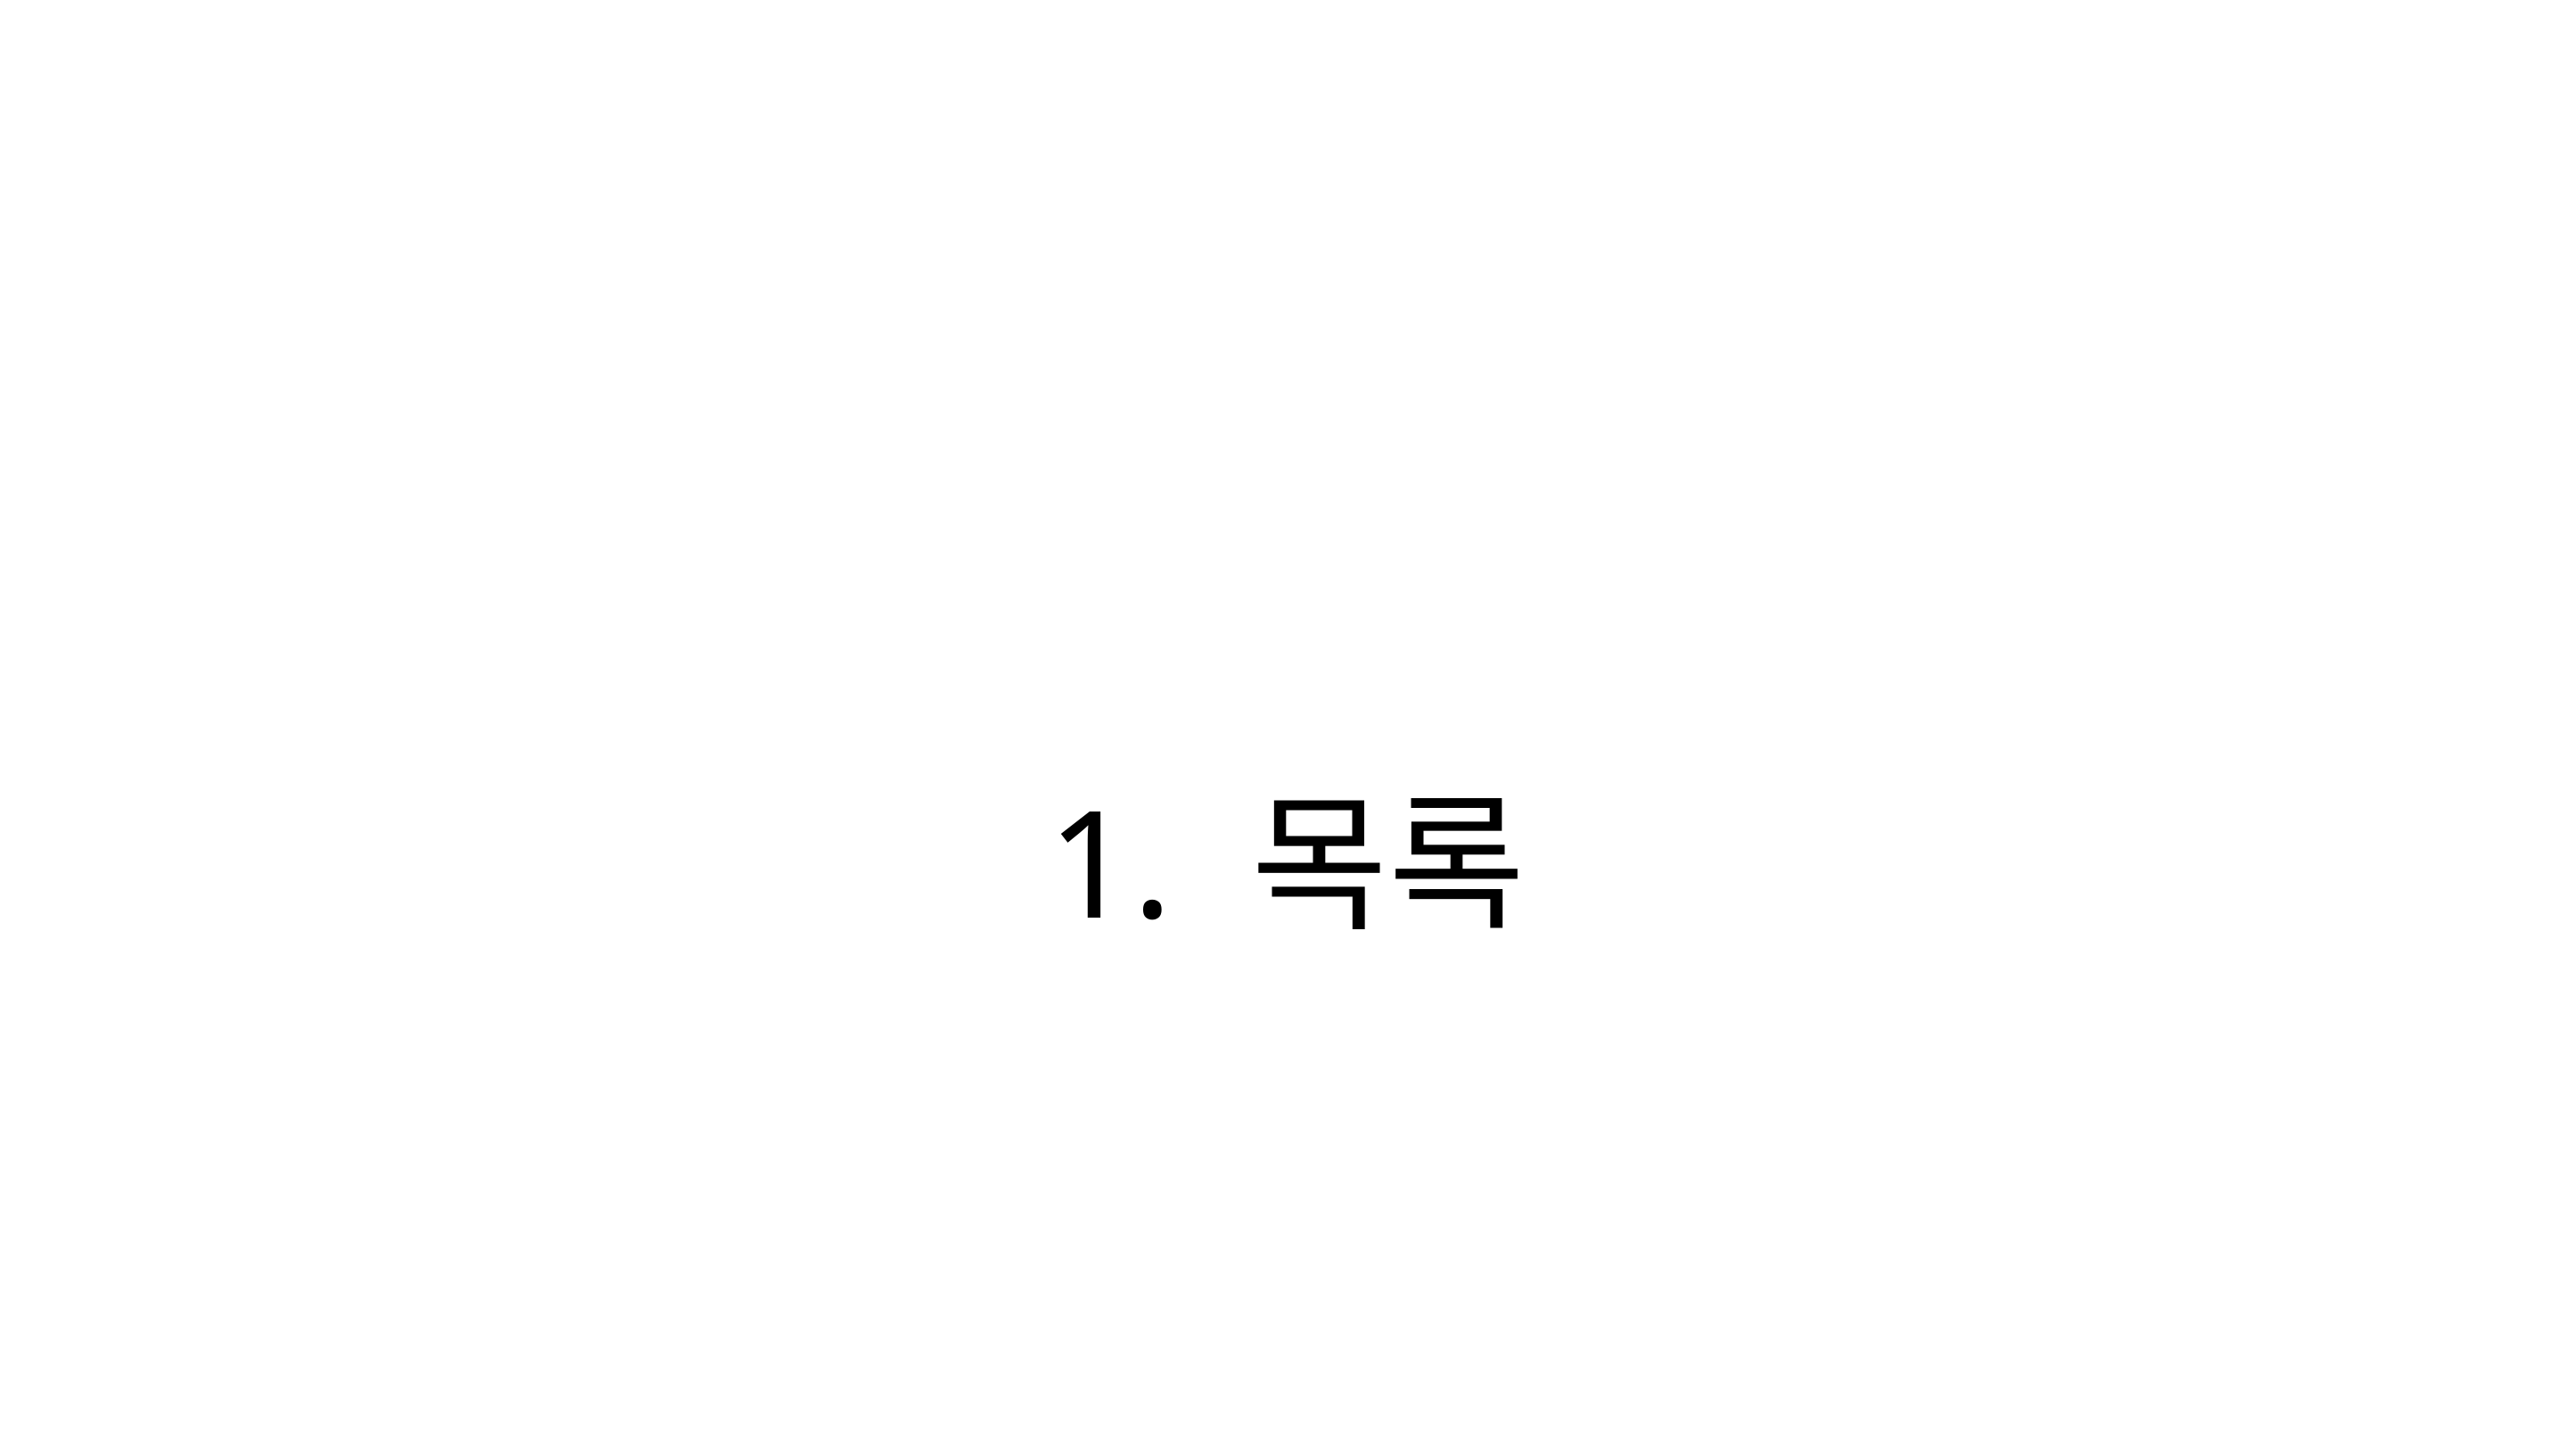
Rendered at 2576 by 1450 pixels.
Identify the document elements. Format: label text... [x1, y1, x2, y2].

title 1. 목록 [176, 361, 2398, 965]
